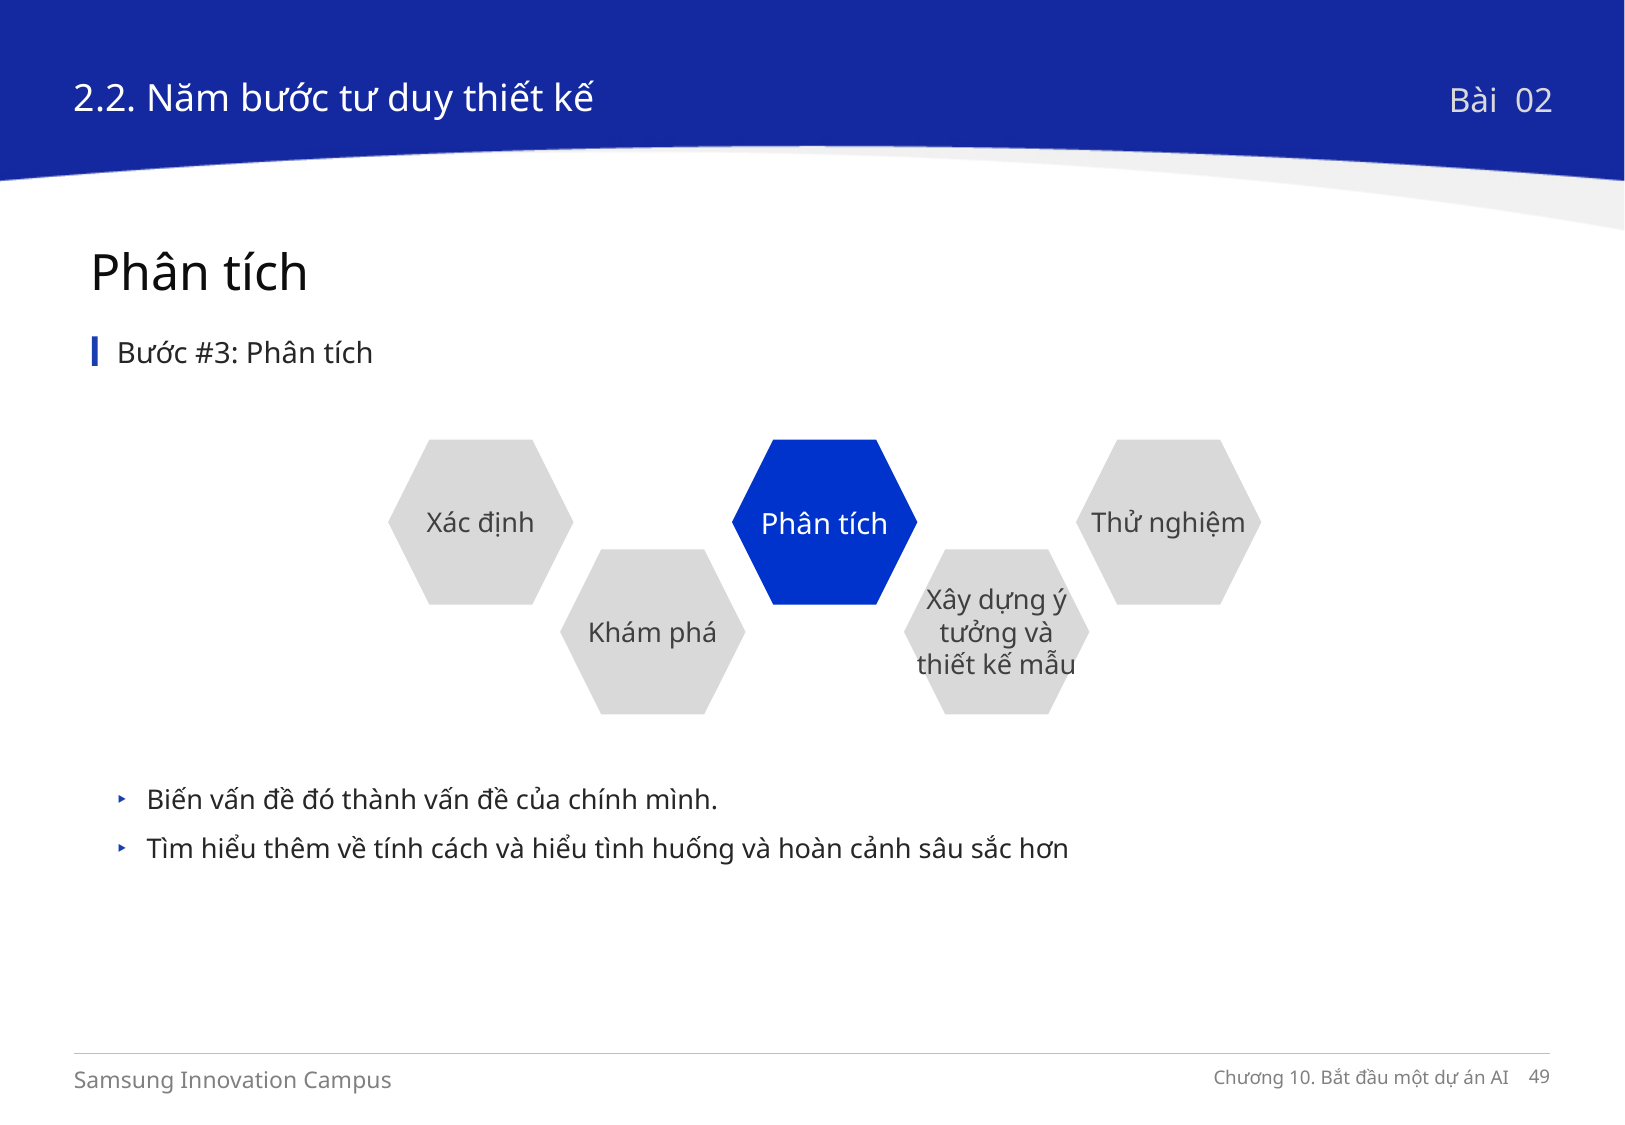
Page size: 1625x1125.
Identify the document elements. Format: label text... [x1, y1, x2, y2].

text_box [73, 73, 1554, 120]
text_box Biến vấn đề đó thành vấn đề của chính mình. Tìm hiểu thêm về tính cách và hiểu tình huống và hoàn cảnh sâu sắc hơn [116, 770, 1533, 877]
picture [0, 0, 1625, 1125]
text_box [388, 439, 1262, 715]
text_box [91, 334, 1533, 370]
text_box Phân tích [89, 240, 1534, 302]
